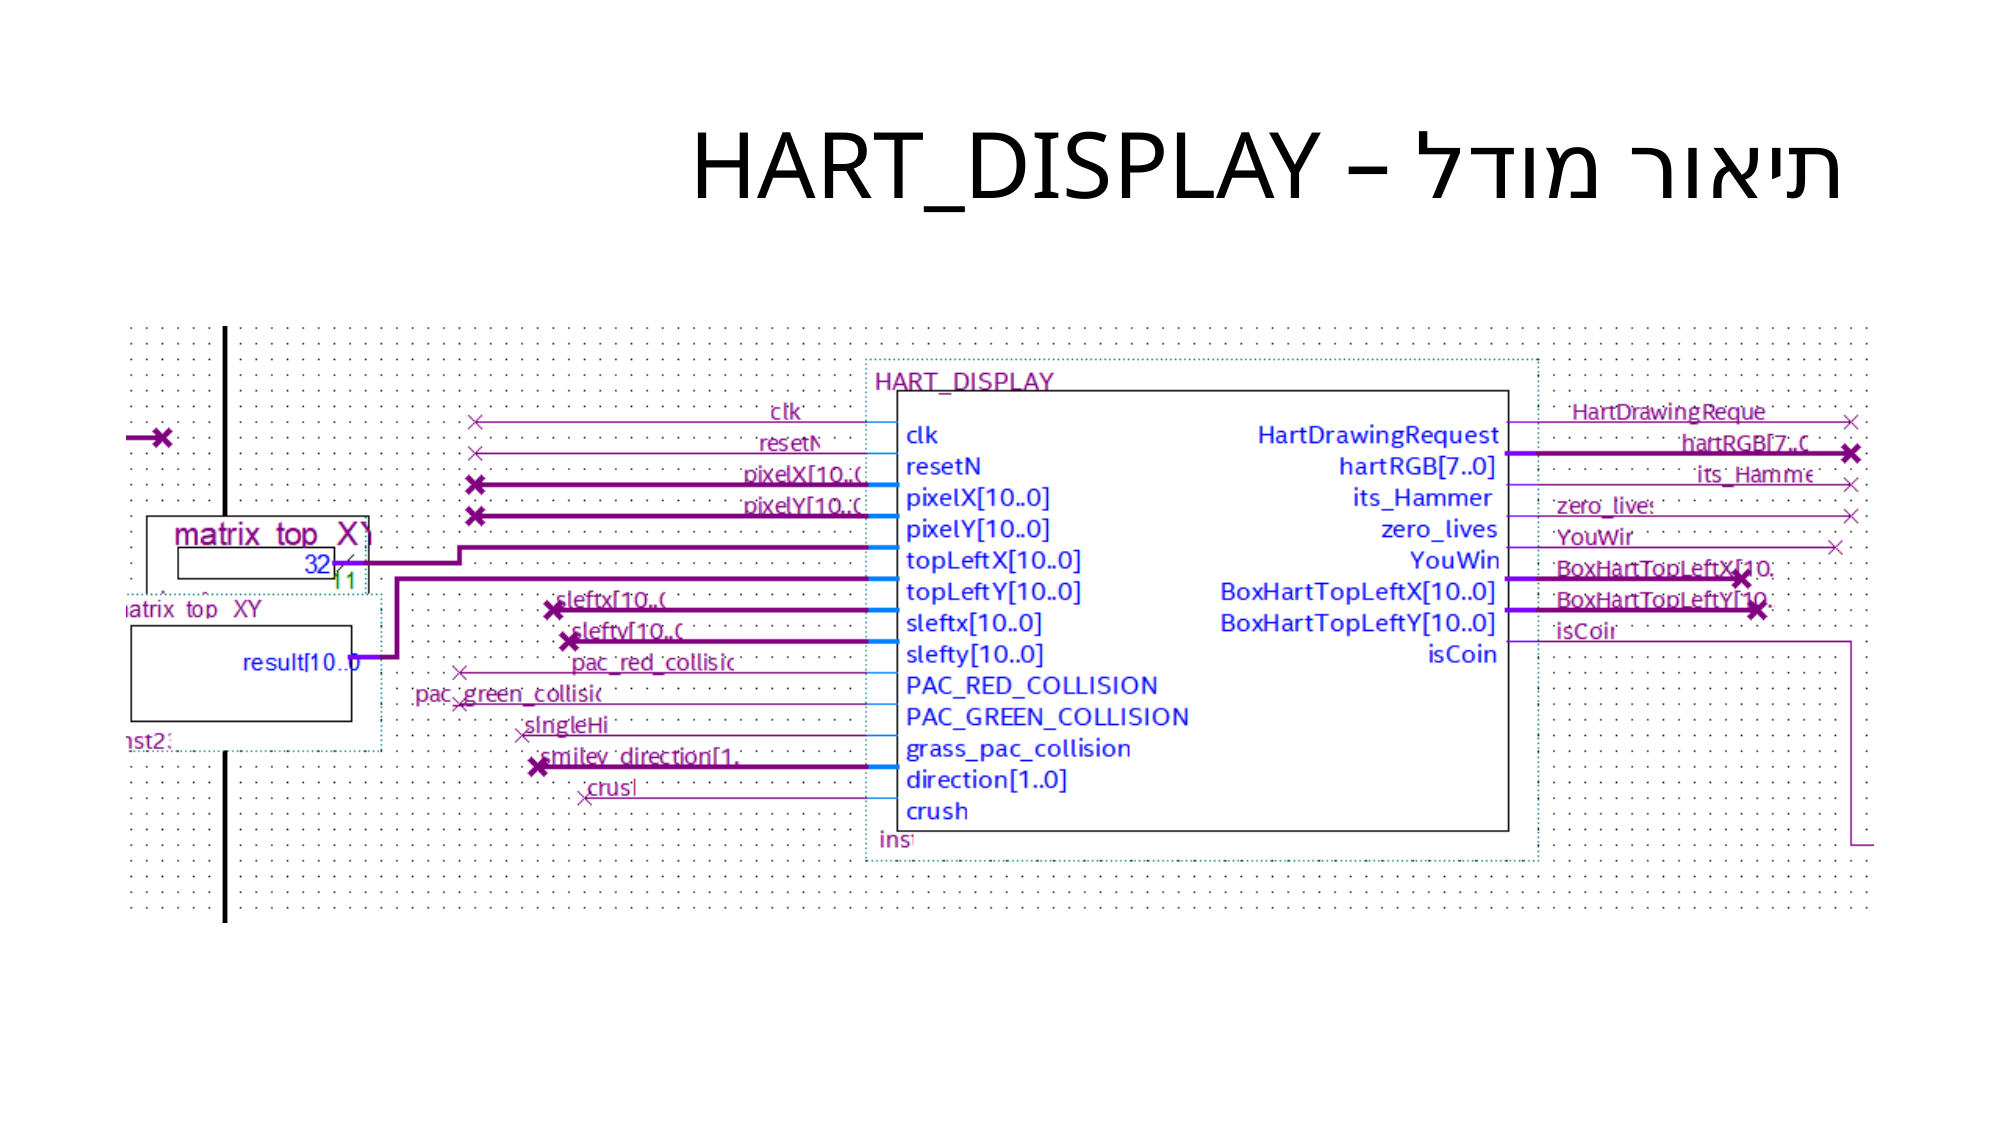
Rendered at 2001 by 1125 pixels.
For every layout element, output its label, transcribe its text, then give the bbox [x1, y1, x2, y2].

picture [126, 326, 1874, 923]
title תיאור מודל – HART_DISPLAY [137, 59, 1863, 278]
